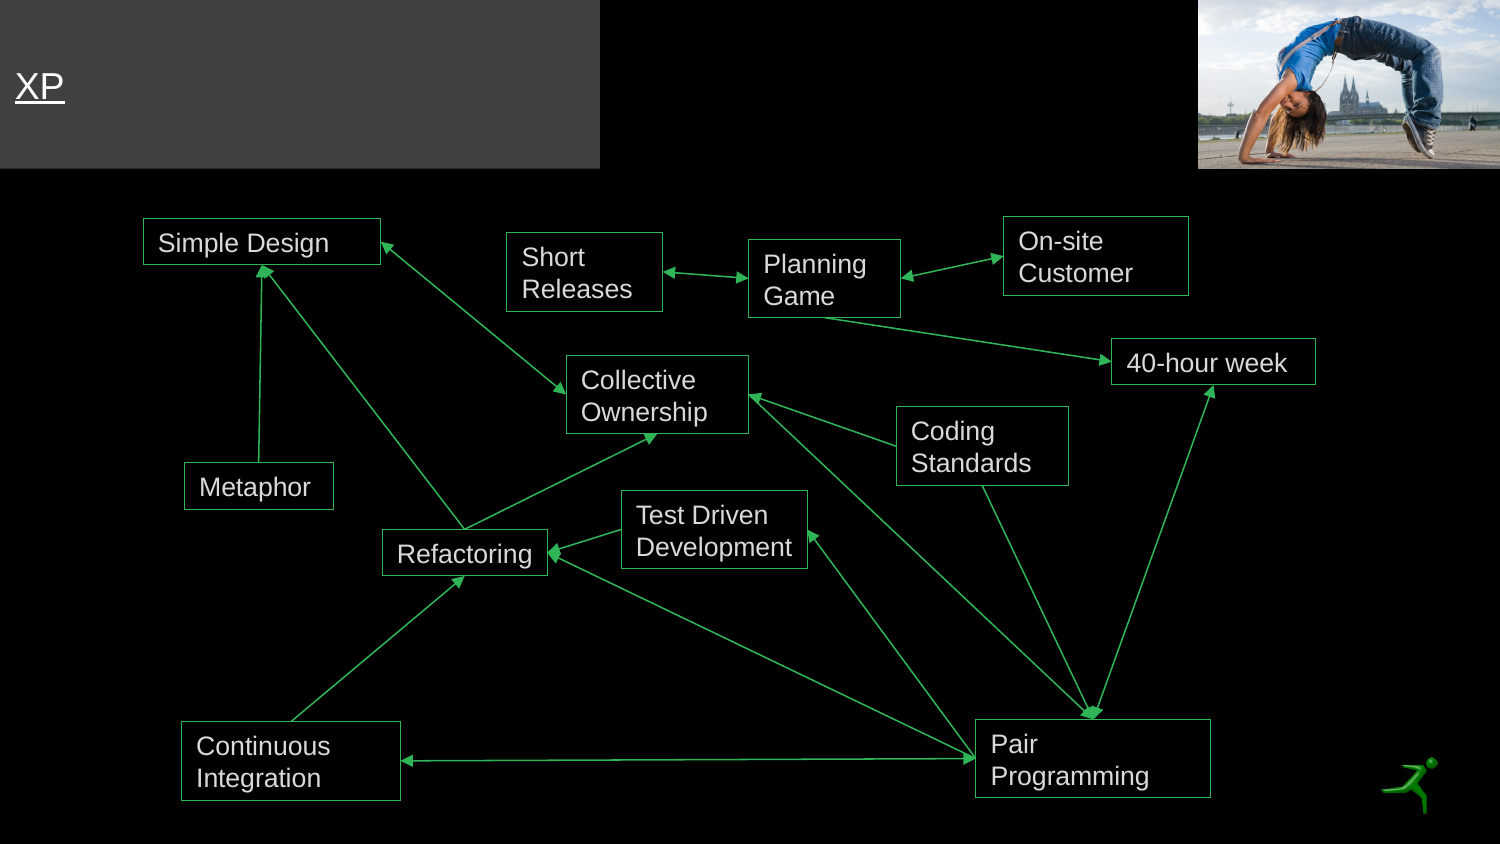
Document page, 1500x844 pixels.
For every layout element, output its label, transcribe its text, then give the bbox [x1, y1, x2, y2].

text_box Collective Ownership [566, 355, 749, 434]
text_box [548, 529, 620, 552]
text_box Test Driven Development [625, 490, 743, 551]
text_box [748, 394, 1087, 720]
text_box Simple Design [143, 218, 381, 265]
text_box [548, 552, 803, 757]
text_box XP [0, 0, 600, 169]
text_box On-site Customer [1003, 216, 1189, 296]
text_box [261, 265, 465, 530]
text_box Pair Programming [975, 729, 1211, 798]
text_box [824, 318, 1112, 363]
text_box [900, 256, 1004, 280]
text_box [1093, 385, 1214, 720]
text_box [748, 394, 897, 447]
text_box Refactoring [382, 538, 543, 576]
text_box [380, 241, 567, 396]
picture [1366, 742, 1452, 829]
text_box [400, 758, 976, 762]
text_box 40-hour week [1111, 338, 1316, 385]
picture [1198, 0, 1500, 169]
text_box Metaphor [184, 462, 256, 510]
text_box Planning Game [748, 239, 901, 318]
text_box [662, 272, 749, 280]
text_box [258, 265, 263, 463]
text_box Continuous Integration [181, 721, 401, 801]
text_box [290, 576, 465, 722]
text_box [808, 529, 976, 758]
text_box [470, 434, 658, 530]
text_box Short Releases [506, 232, 663, 312]
